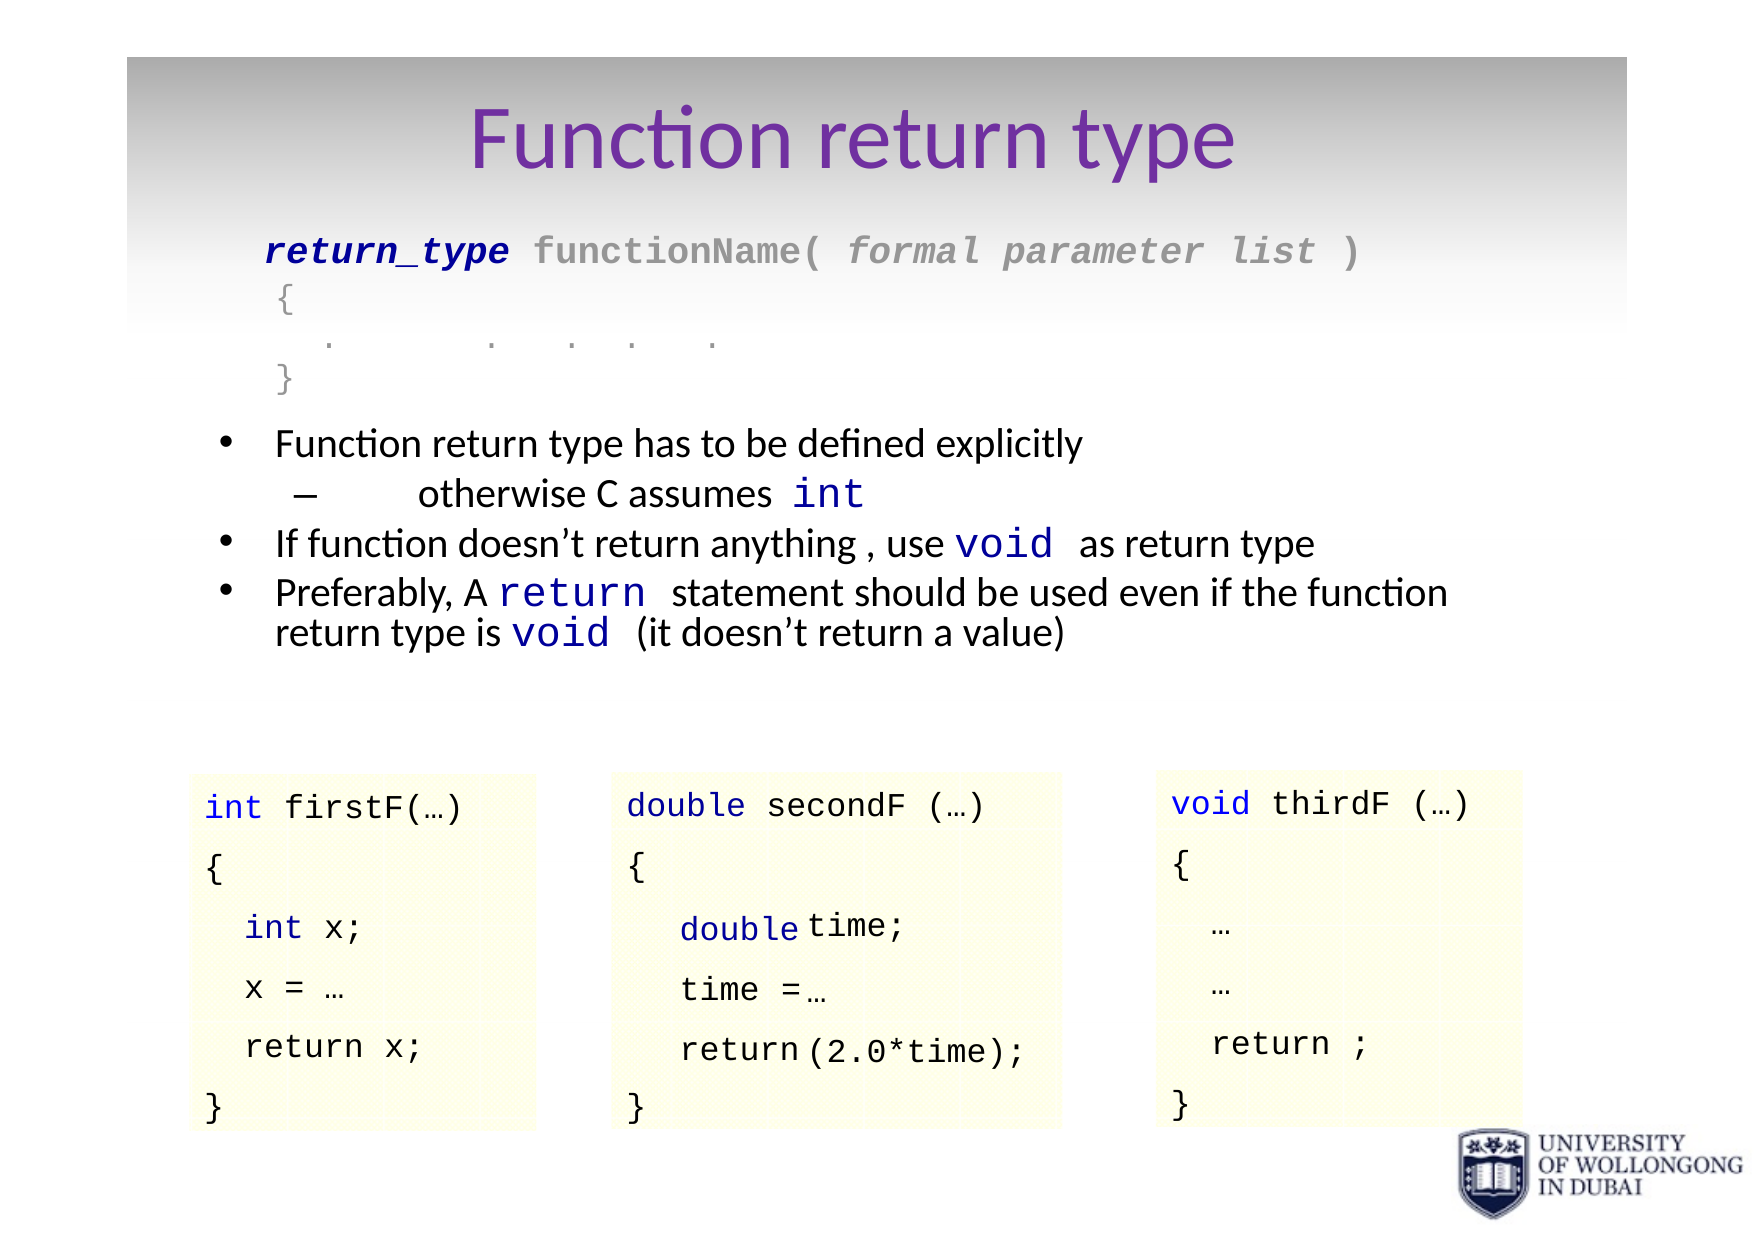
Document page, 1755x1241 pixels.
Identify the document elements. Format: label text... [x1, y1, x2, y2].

picture [127, 57, 1755, 1229]
text_box void thirdF (…) { … … return ; } [1168, 780, 1474, 1121]
text_box return_type functionName( formal parameter list ) { . . . . . } Function return type has to be defined explicitly – otherwise C assumes int If function doesn’t return anything , use void as return type Preferably, A return statement should be used even if the function return type is void (it doesn’t return a value) [216, 225, 1490, 655]
text_box double time = return [677, 887, 803, 1067]
title Function return type [261, 76, 1445, 225]
text_box [611, 772, 1063, 1129]
text_box double secondF (…) { [624, 783, 990, 883]
text_box time; … (2.0*time); [804, 903, 1030, 1069]
text_box [189, 774, 537, 1131]
text_box [1155, 770, 1523, 1127]
text_box } [624, 1083, 649, 1124]
text_box int firstF(…) { int x; x = … return x; } [202, 784, 507, 1125]
